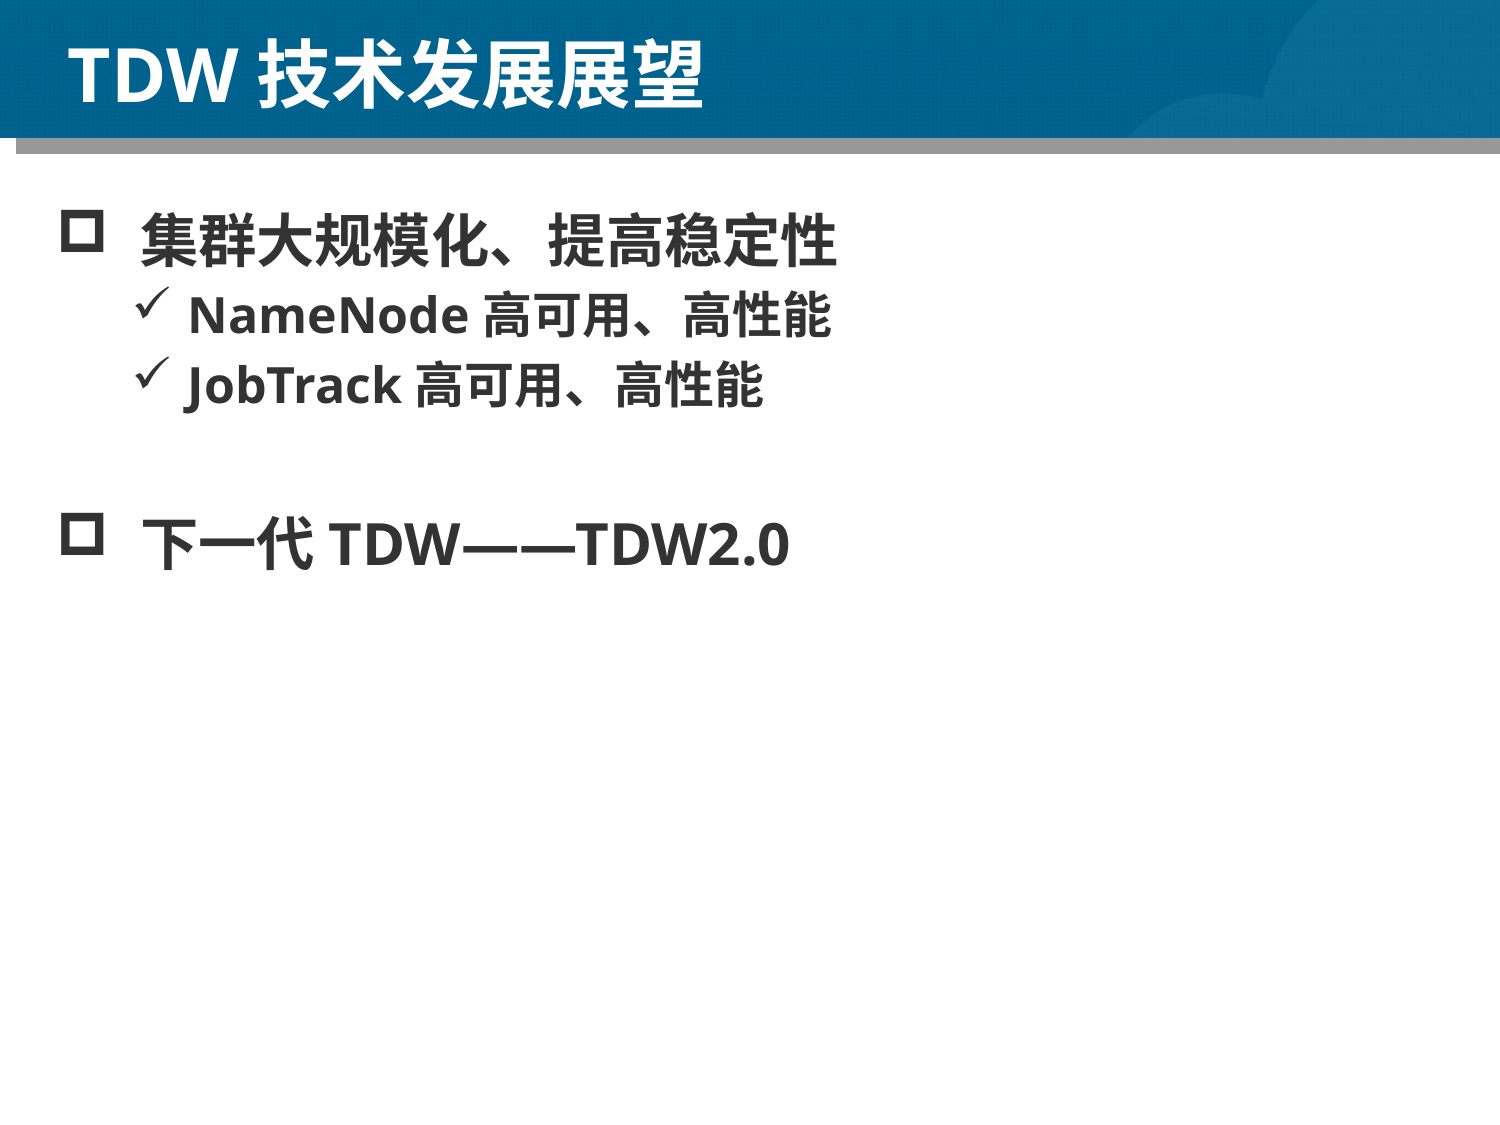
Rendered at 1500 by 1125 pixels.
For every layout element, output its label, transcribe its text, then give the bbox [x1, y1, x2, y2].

picture [259, 39, 284, 108]
picture [634, 39, 667, 74]
picture [636, 41, 701, 107]
picture [283, 39, 328, 108]
picture [484, 42, 552, 108]
picture [409, 39, 477, 108]
picture [167, 49, 237, 101]
picture [559, 42, 627, 108]
picture [378, 40, 394, 54]
picture [458, 40, 471, 52]
text_box 集群大规模化、提高稳定性 NameNode高可用、高性能 JobTrack高可用、高性能 下一代TDW——TDW2.0 [41, 196, 1436, 1043]
picture [118, 49, 162, 101]
picture [69, 49, 108, 101]
picture [334, 39, 403, 108]
